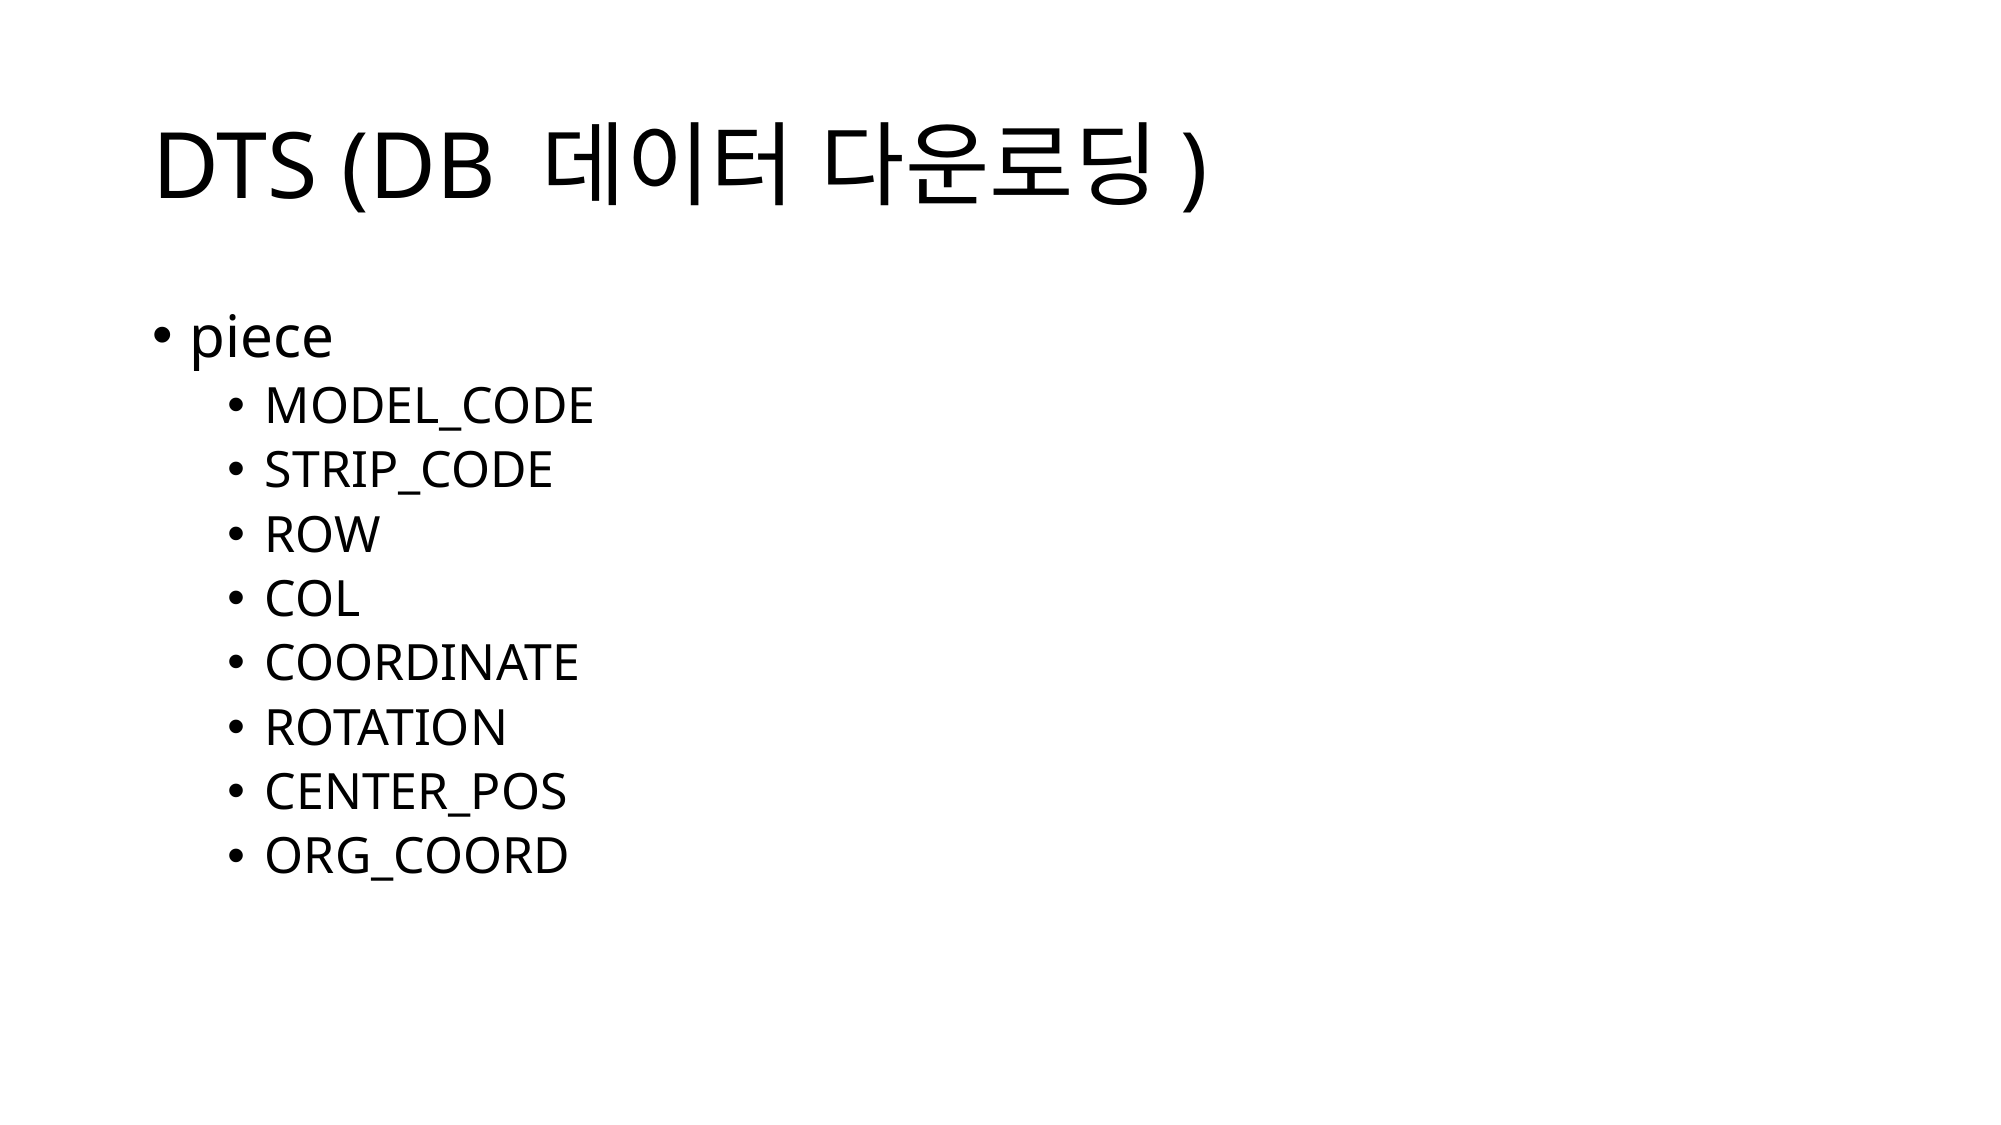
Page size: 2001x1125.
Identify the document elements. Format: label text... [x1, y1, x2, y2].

list piece MODEL_CODE STRIP_CODE ROW COL COORDINATE ROTATION CENTER_POS ORG_COORD [137, 299, 1863, 1014]
title DTS (DB 데이터 다운로딩) [137, 59, 1863, 278]
